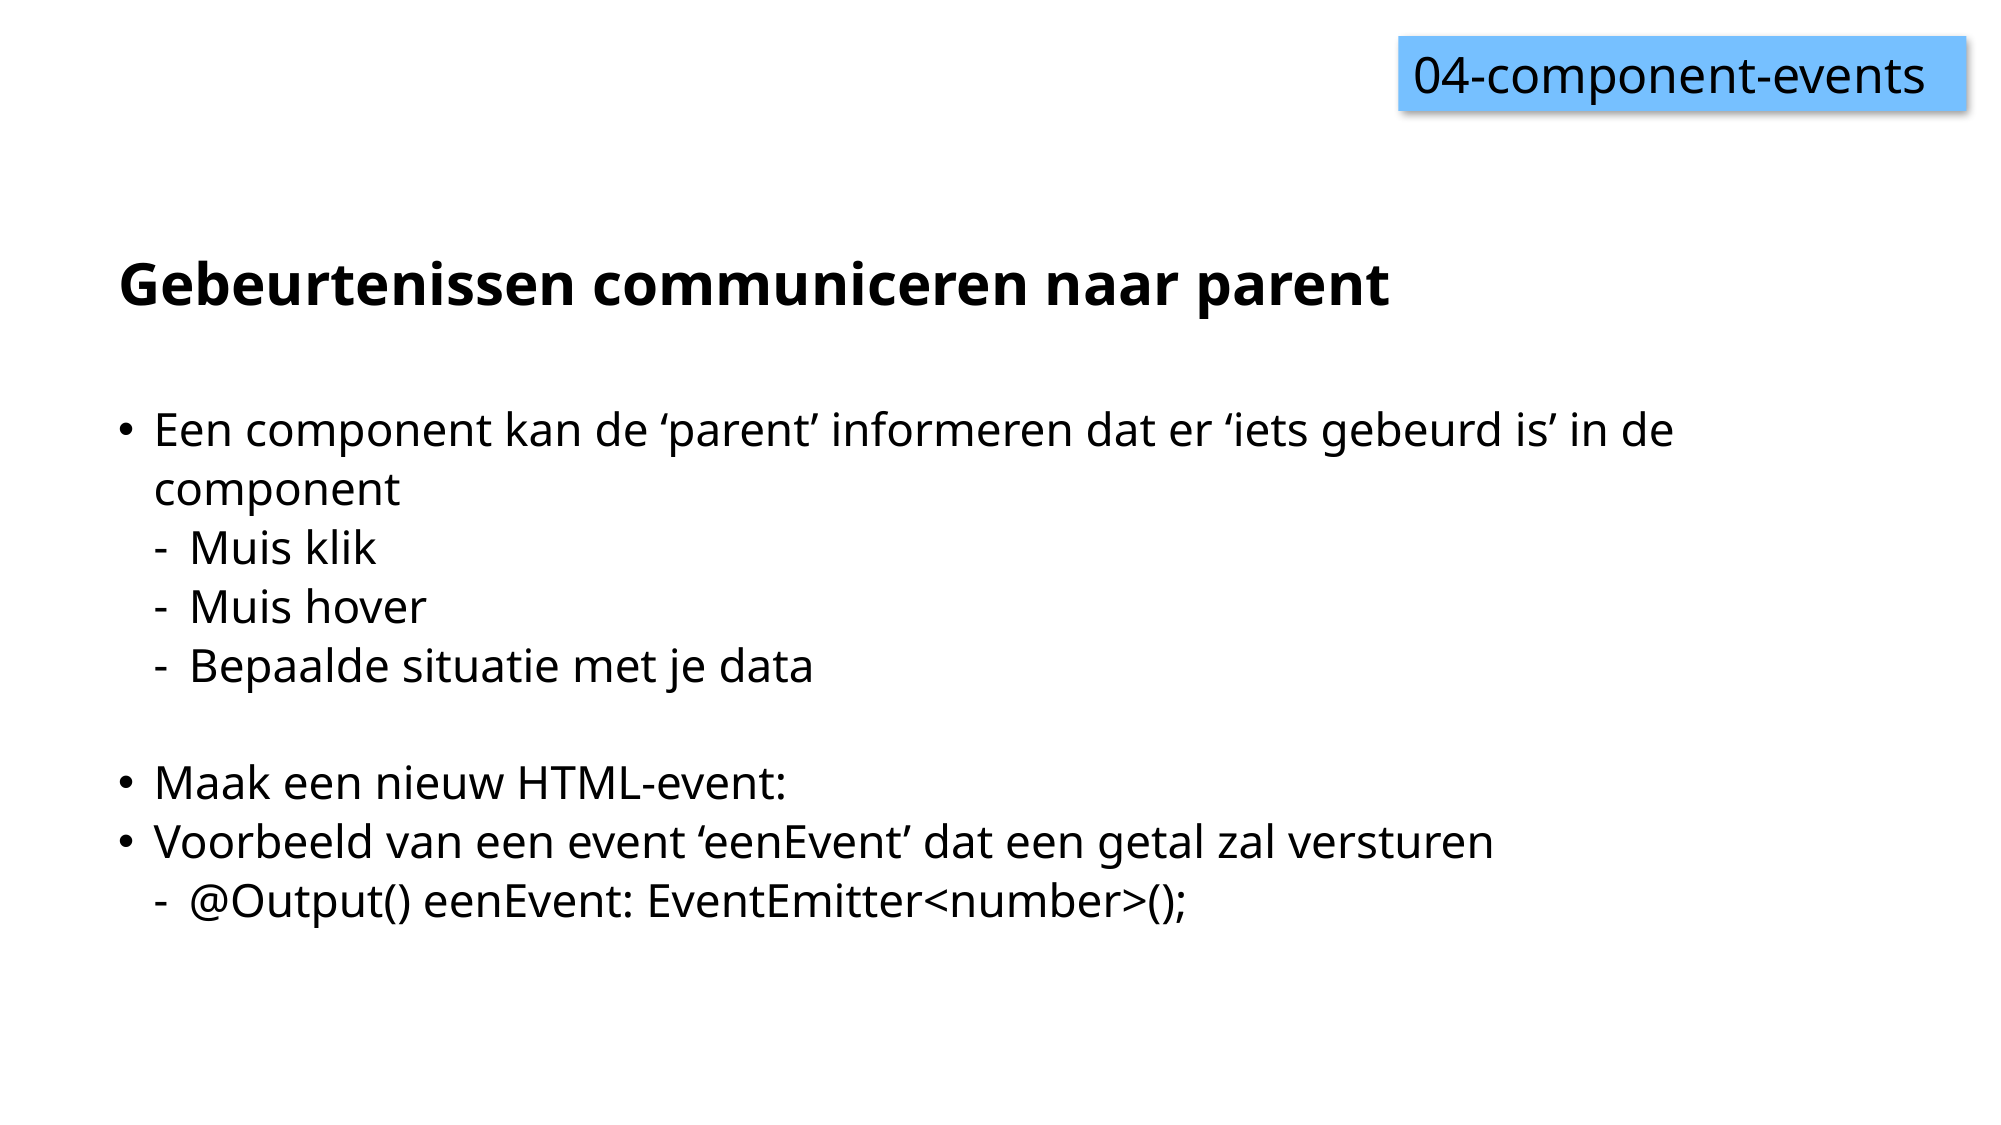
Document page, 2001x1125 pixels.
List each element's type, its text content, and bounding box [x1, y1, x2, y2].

title Gebeurtenissen communiceren naar parent [118, 85, 1872, 317]
text_box 04-component-events [1398, 36, 1967, 111]
list Een component kan de ‘parent’ informeren dat er ‘iets gebeurd is’ in de component Muis klik Muis hover Bepaalde situatie met je data Maak een nieuw HTML-event: Voorbeeld van een event ‘eenEvent’ dat een getal zal versturen @Output() eenEvent: EventEmitter<number>(); [118, 397, 1872, 1034]
